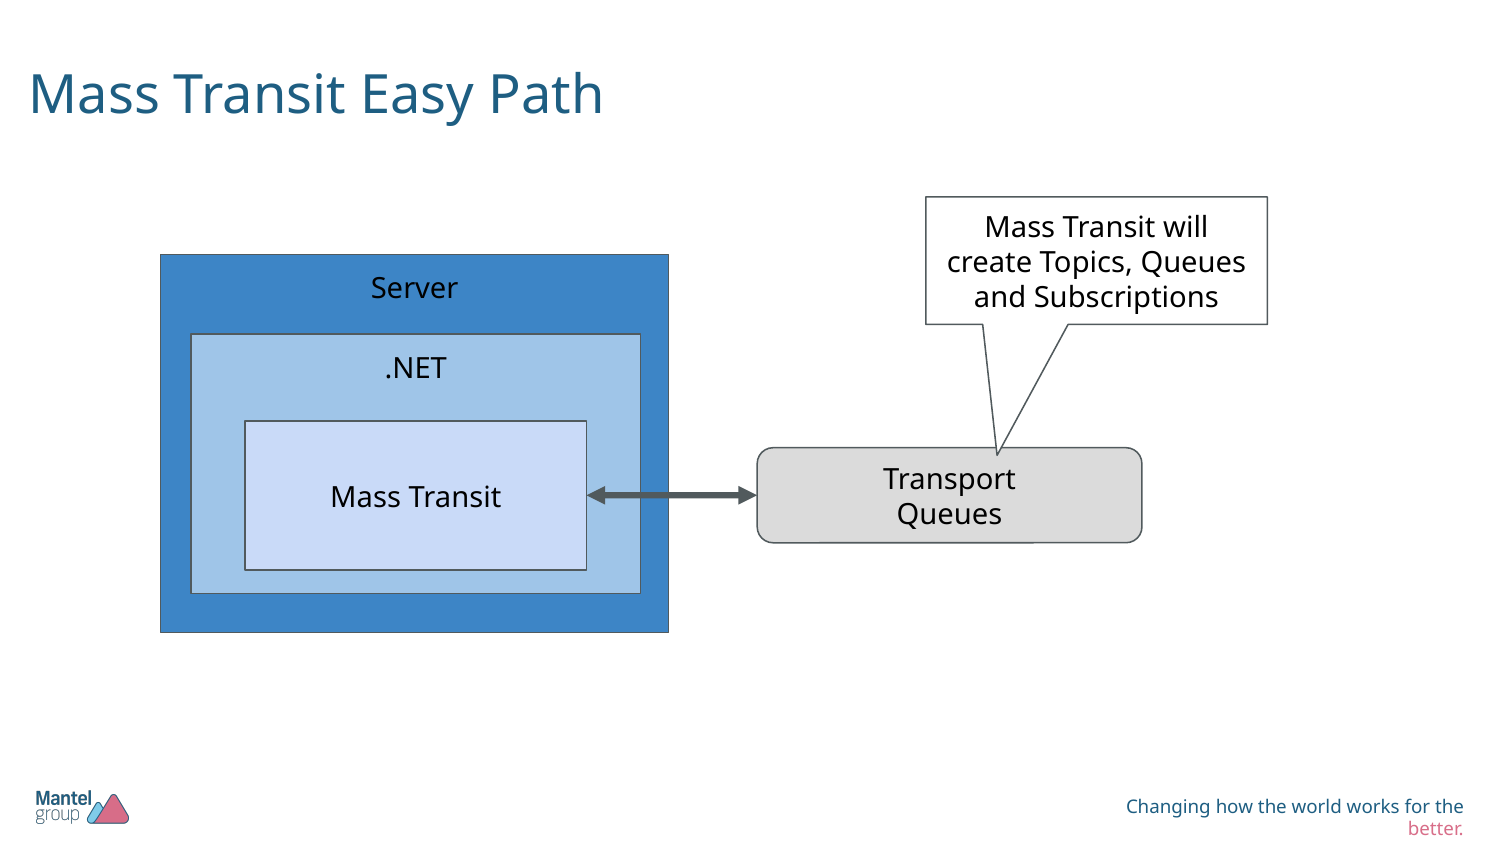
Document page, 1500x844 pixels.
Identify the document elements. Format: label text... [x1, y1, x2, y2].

picture [36, 790, 129, 824]
text_box Mass Transit will create Topics, Queues and Subscriptions [925, 196, 1268, 456]
text_box Server [160, 254, 669, 633]
text_box Mass Transit [244, 420, 587, 570]
text_box Transport Queues [757, 447, 1142, 543]
title Mass Transit Easy Path [13, 51, 1415, 125]
text_box .NET [190, 334, 641, 594]
